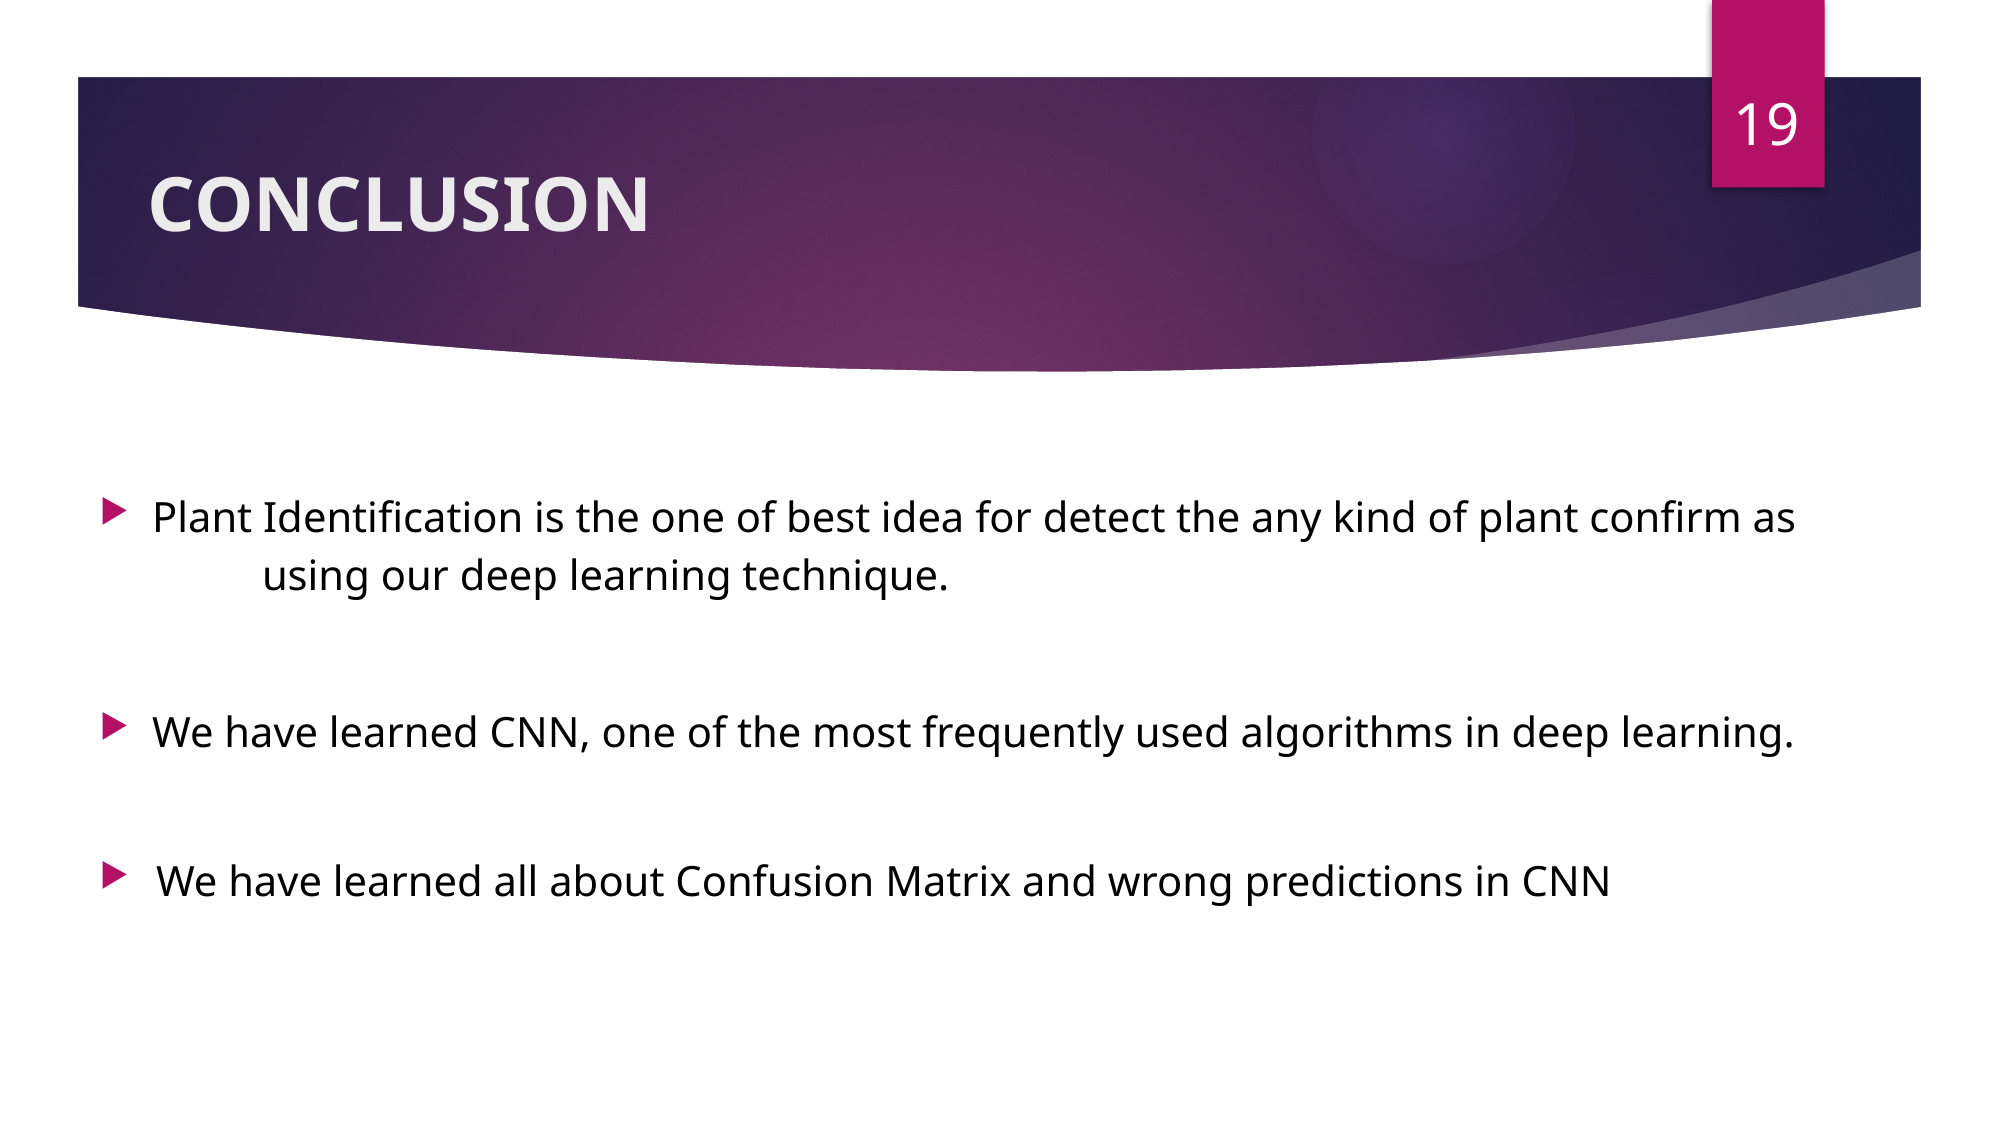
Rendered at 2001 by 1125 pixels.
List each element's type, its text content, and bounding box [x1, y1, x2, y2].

list Plant Identification is the one of best idea for detect the any kind of plant confirm as using our deep learning technique. We have learned CNN, one of the most frequently used algorithms in deep learning. We have learned all about Confusion Matrix and wrong predictions in CNN [84, 404, 1950, 966]
title CONCLUSION [132, 143, 1571, 260]
slide_number 19 [1698, 48, 1836, 175]
